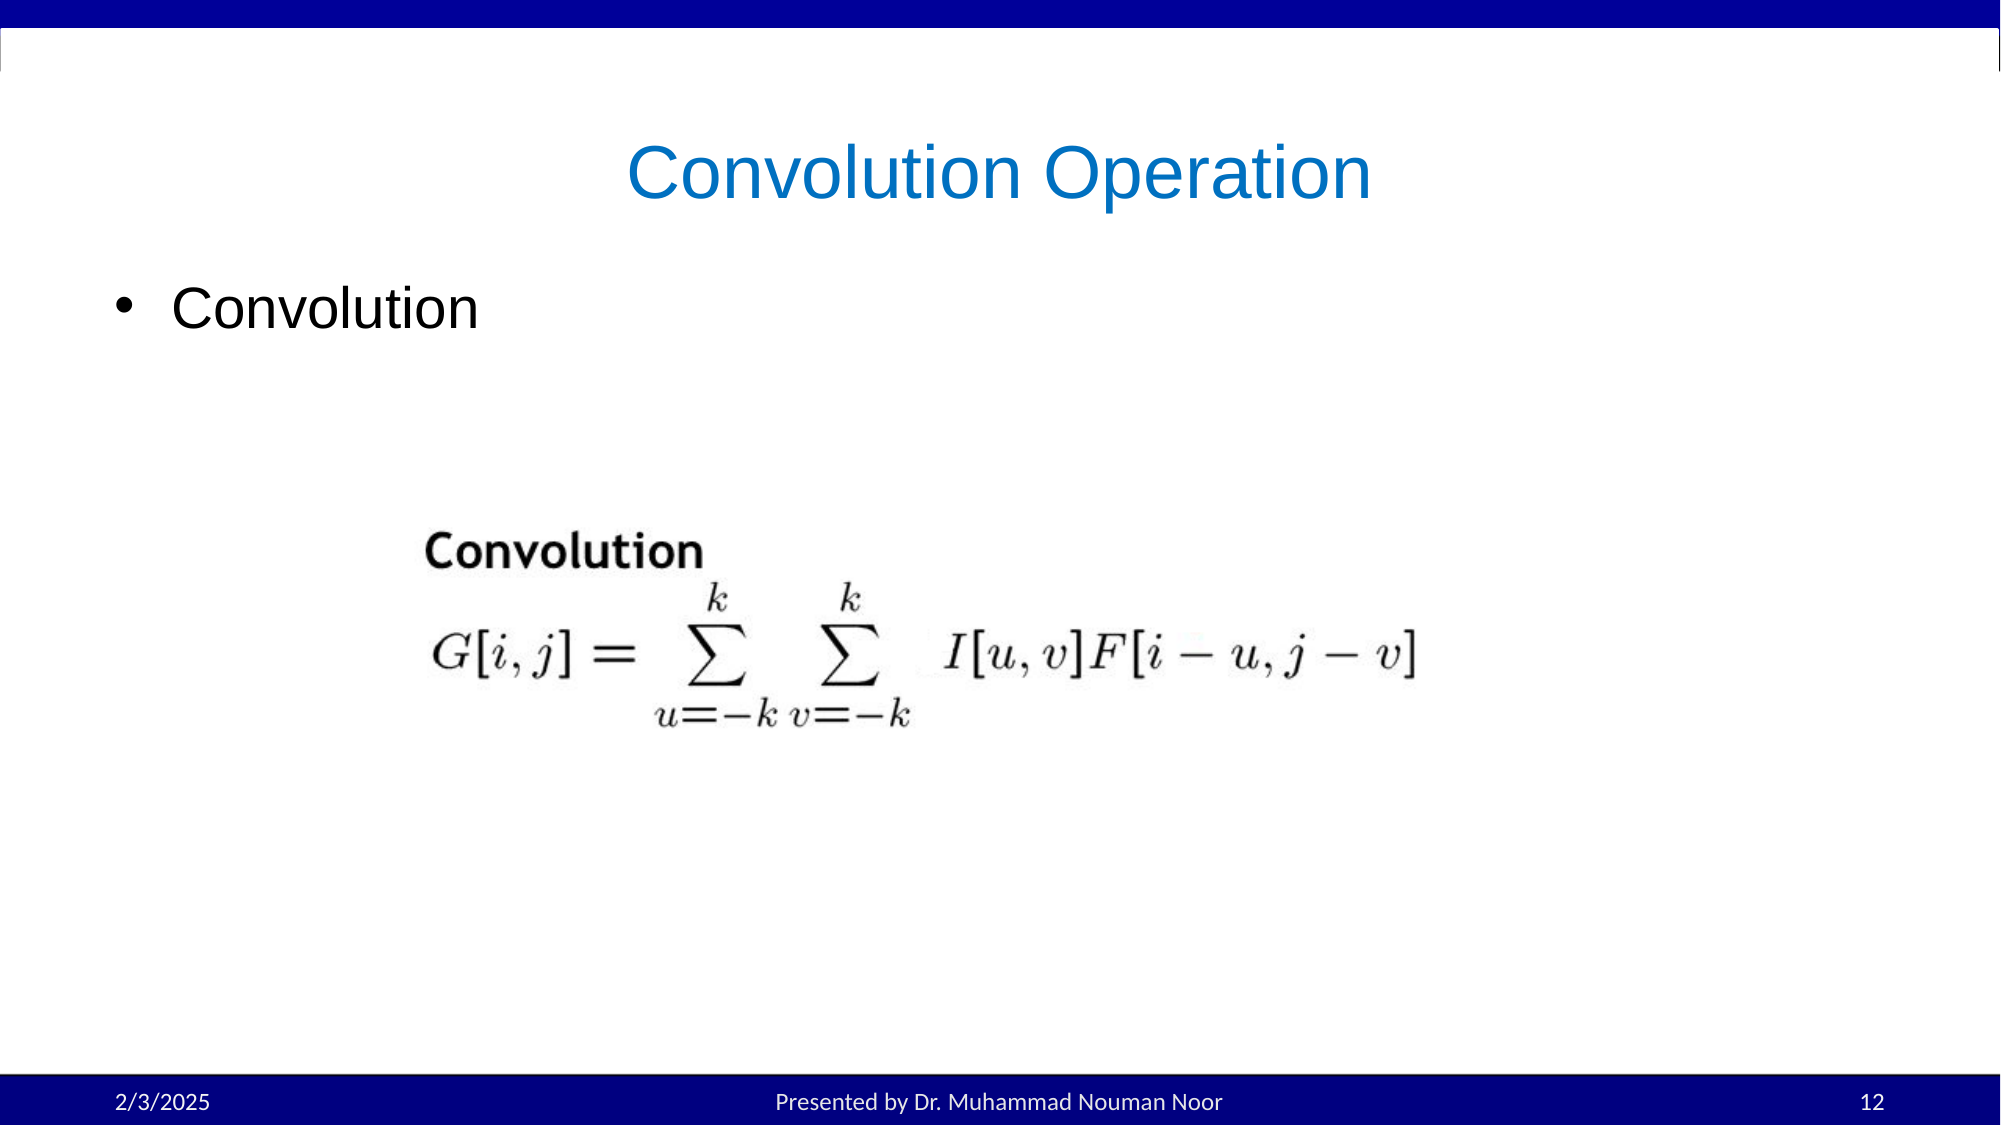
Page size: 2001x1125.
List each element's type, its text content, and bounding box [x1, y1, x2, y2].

title Convolution Operation [99, 99, 1900, 238]
list Convolution [99, 262, 1900, 1005]
footer Presented by Dr. Muhammad Nouman Noor [683, 1062, 1317, 1125]
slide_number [99, 1062, 567, 1125]
picture [0, 0, 2001, 1125]
slide_number 12 [1433, 1062, 1900, 1125]
